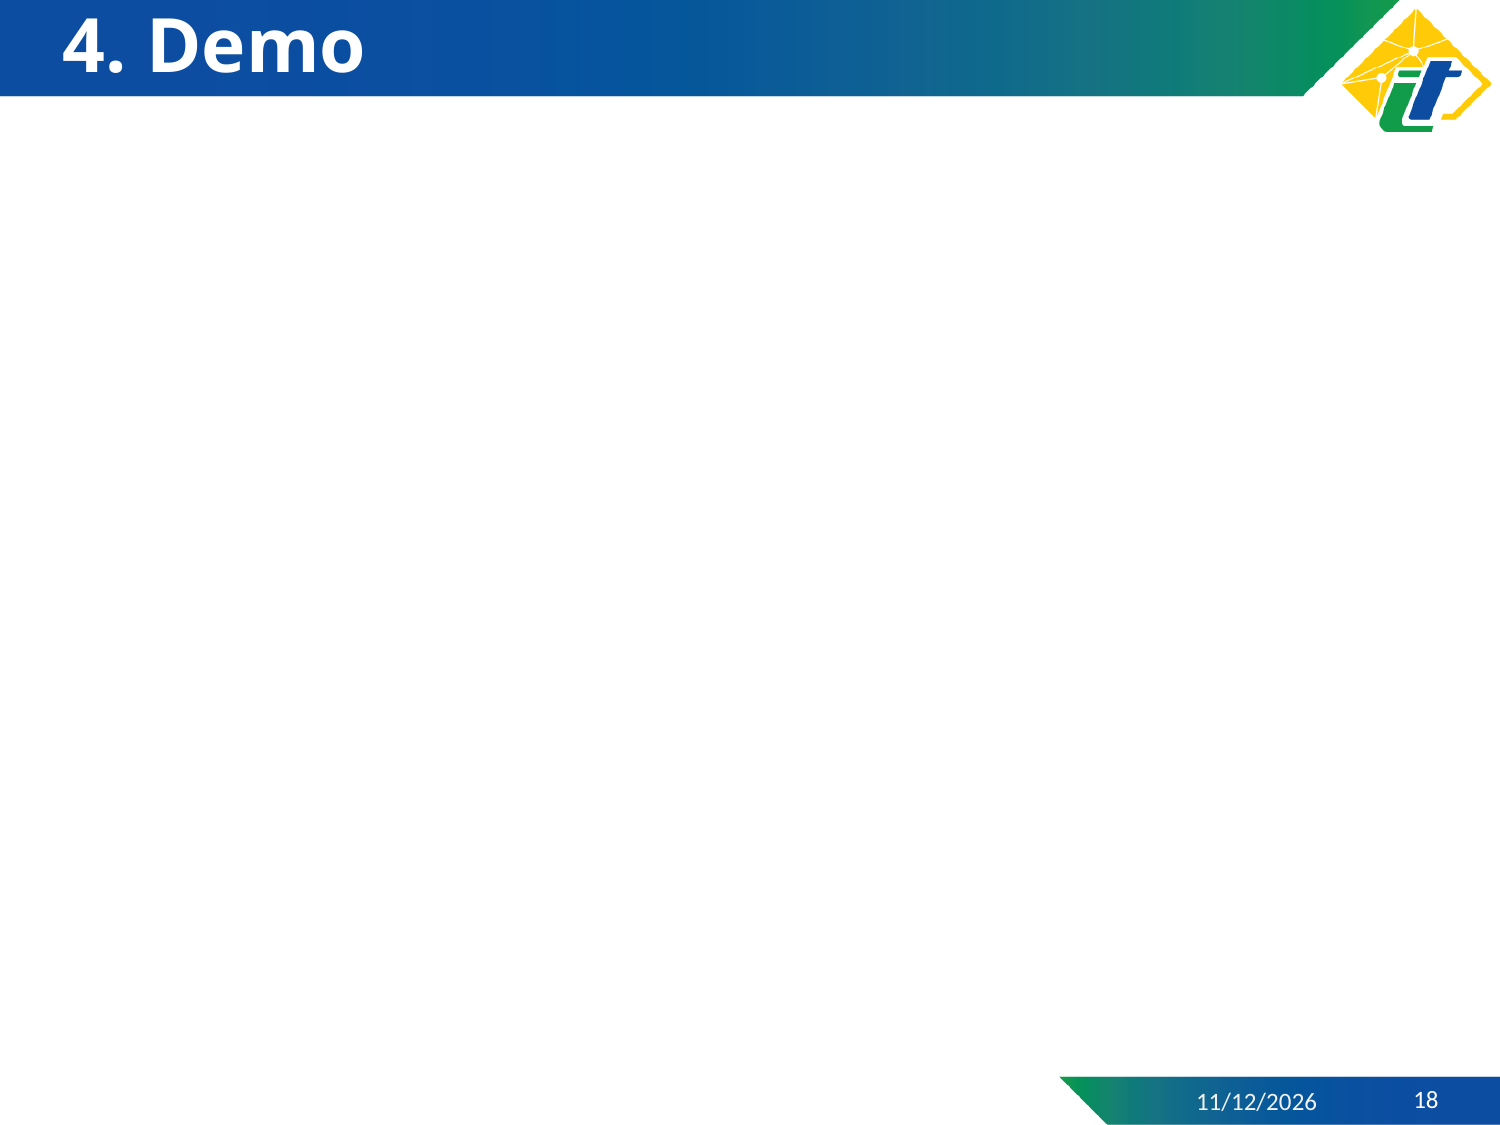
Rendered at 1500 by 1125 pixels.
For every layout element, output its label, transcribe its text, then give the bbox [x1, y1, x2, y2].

picture [0, 0, 1500, 1125]
slide_number 18 [1338, 1074, 1454, 1124]
title 4. Demo [47, 0, 1304, 97]
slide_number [1175, 1075, 1339, 1125]
